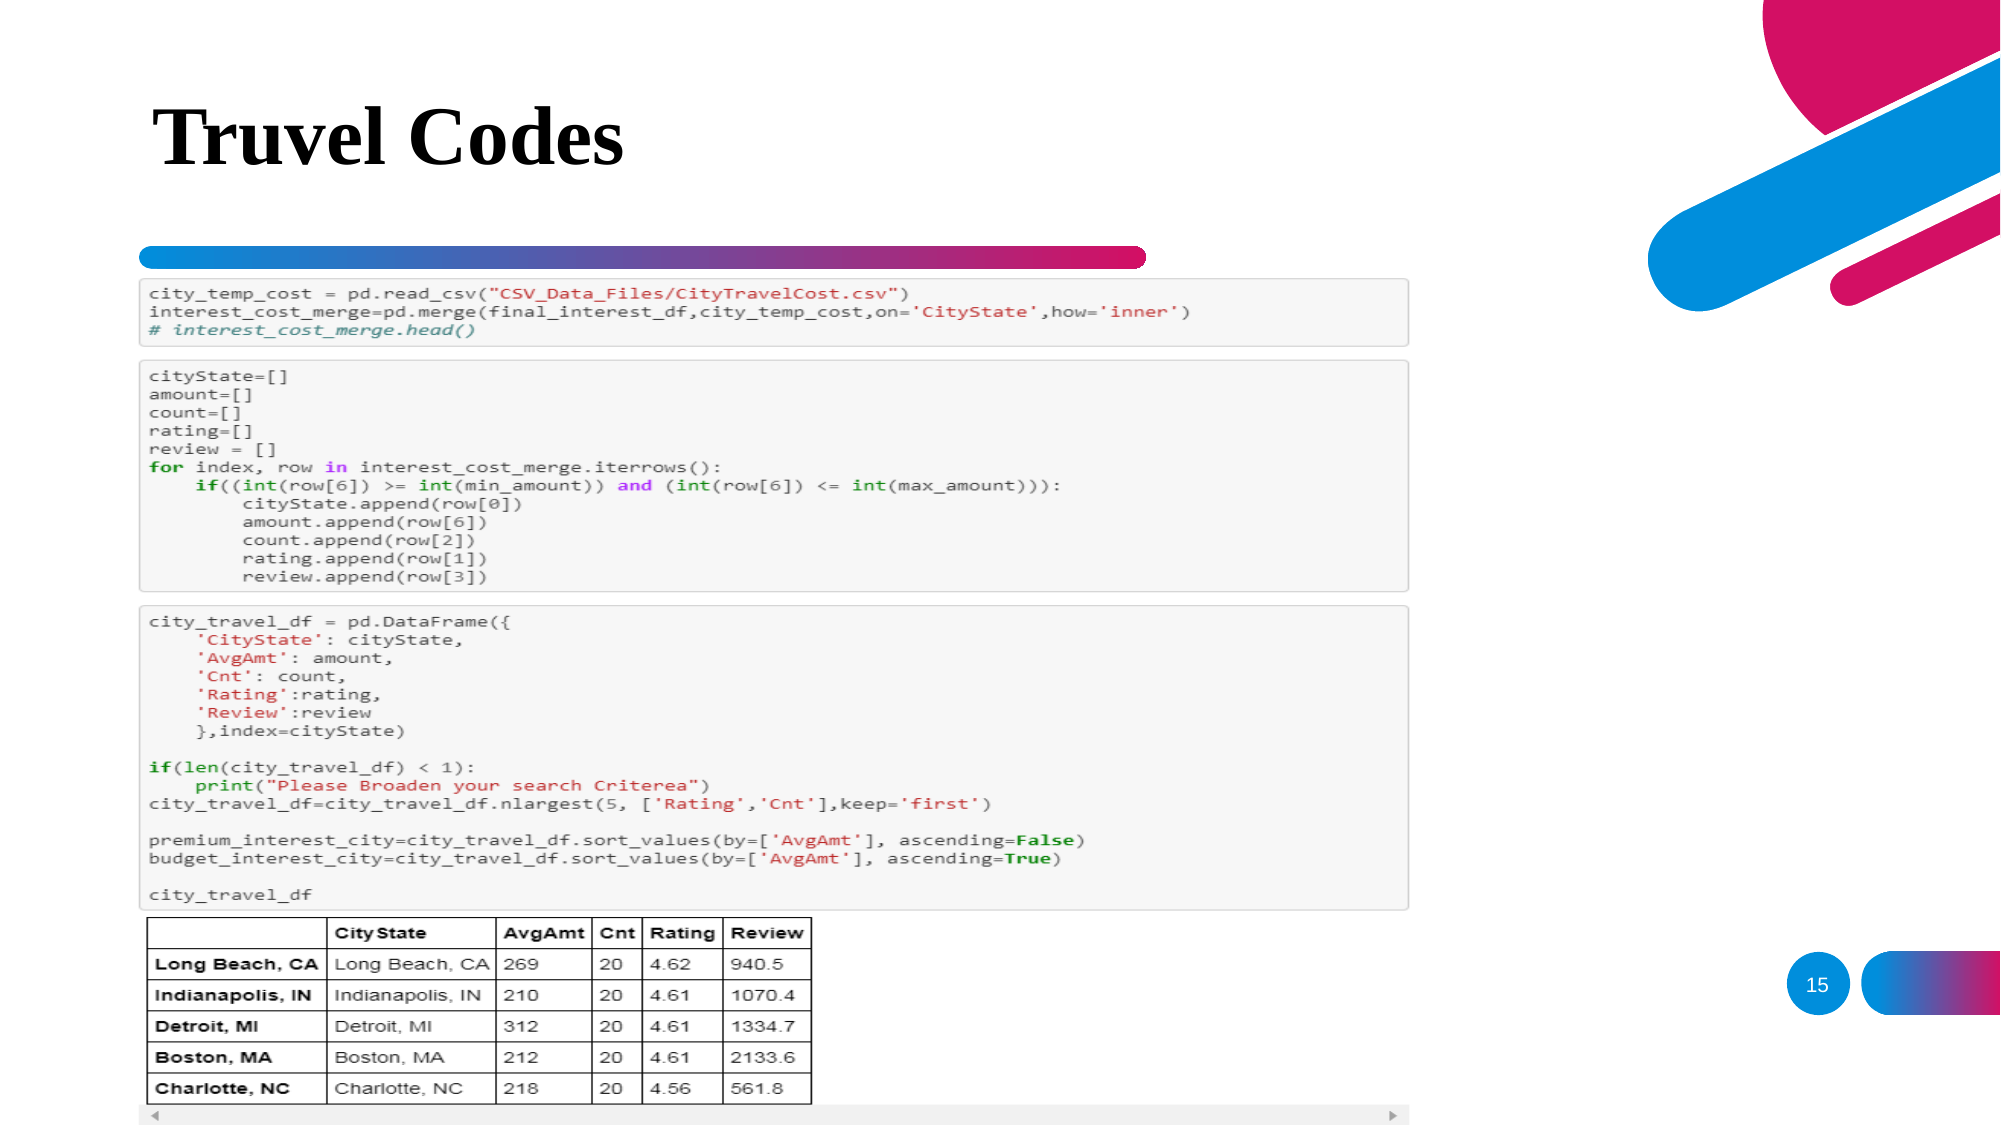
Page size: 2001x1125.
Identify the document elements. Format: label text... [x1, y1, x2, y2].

title Truvel Codes [137, 59, 1623, 215]
slide_number 15 [1772, 954, 1863, 1015]
picture [133, 275, 1411, 1125]
